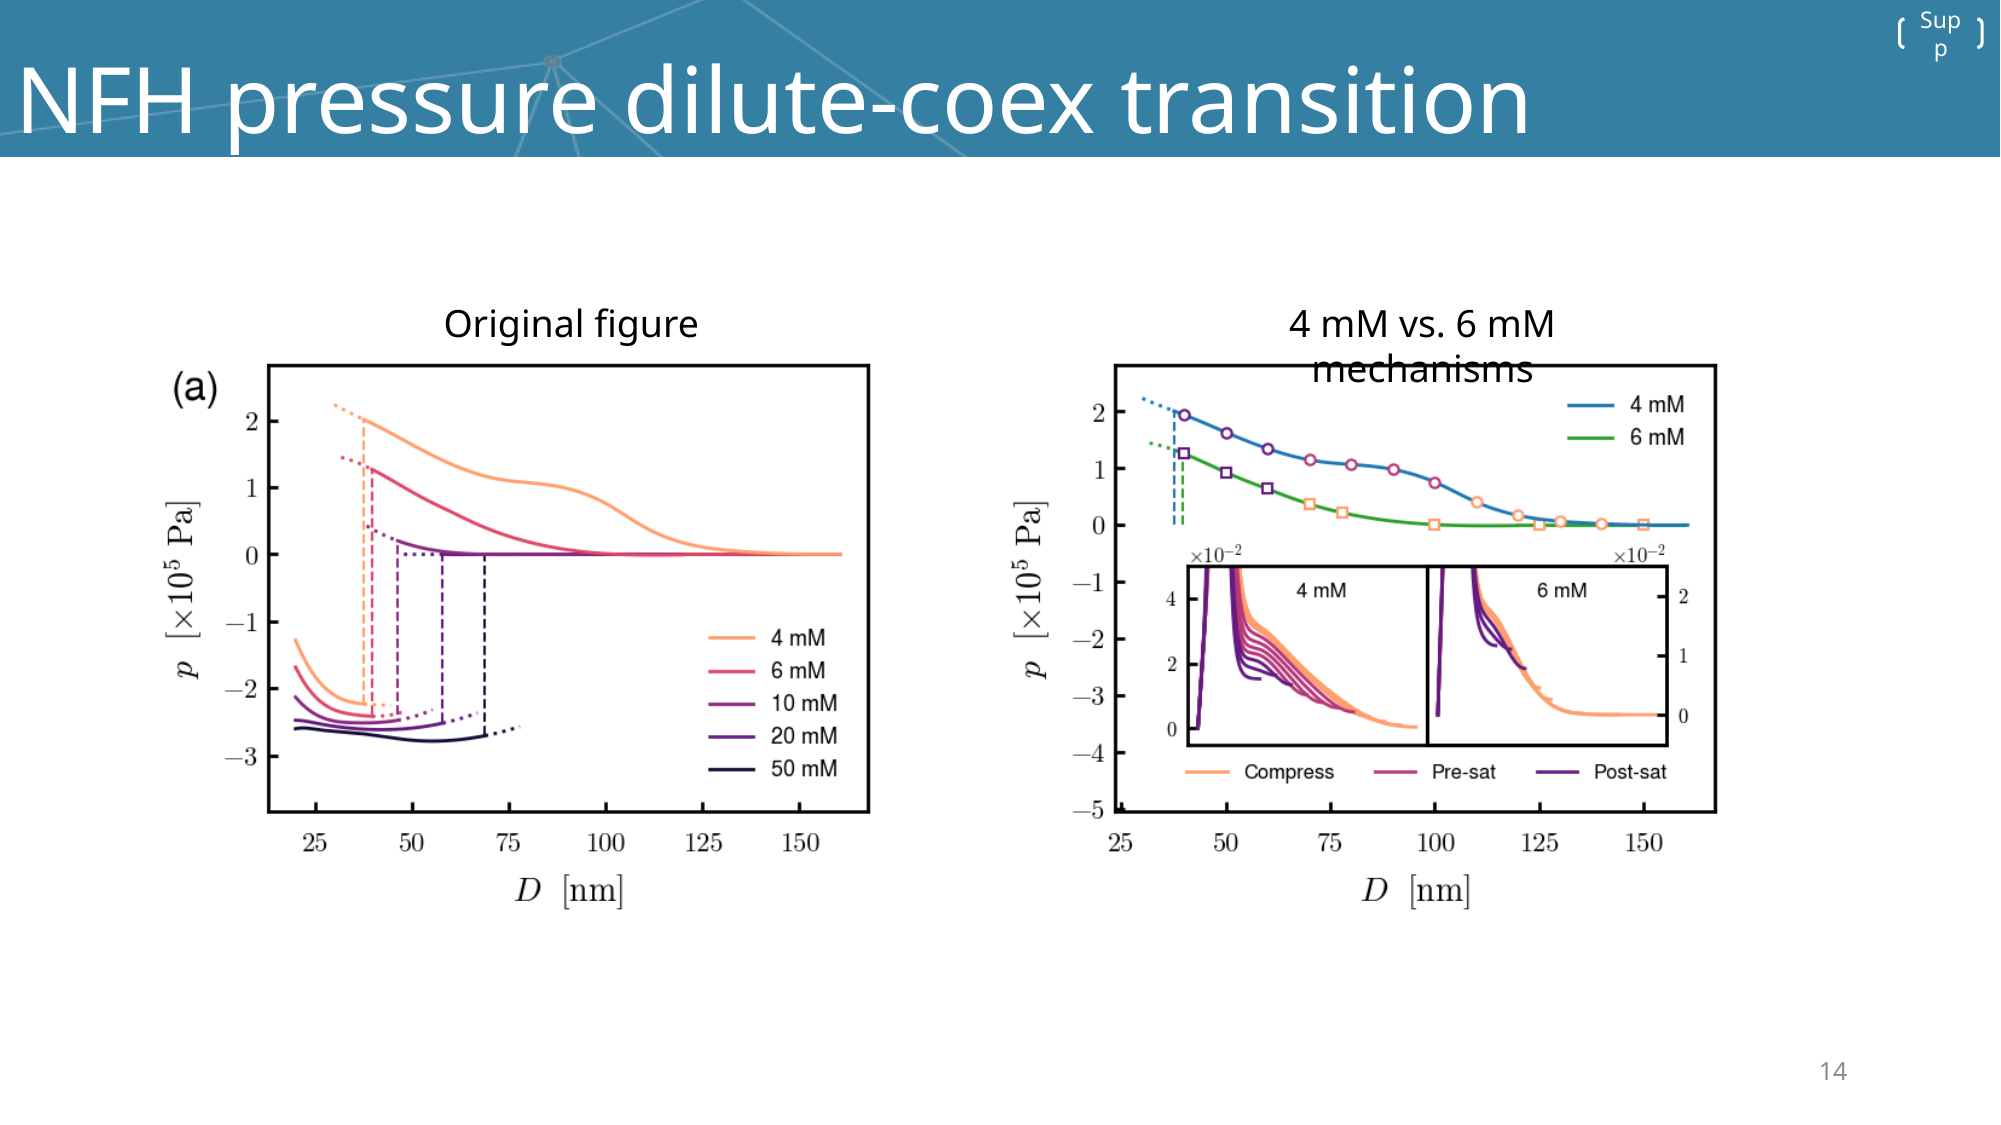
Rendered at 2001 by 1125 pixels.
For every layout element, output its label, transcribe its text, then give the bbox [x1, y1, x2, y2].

title NFH pressure dilute-coex transition [0, 22, 1725, 154]
picture [151, 353, 880, 924]
slide_number 14 [1412, 1042, 1863, 1103]
text_box Original figure [365, 292, 778, 353]
picture [999, 353, 1727, 924]
text_box 4 mM vs. 6 mM mechanisms [1167, 292, 1679, 353]
